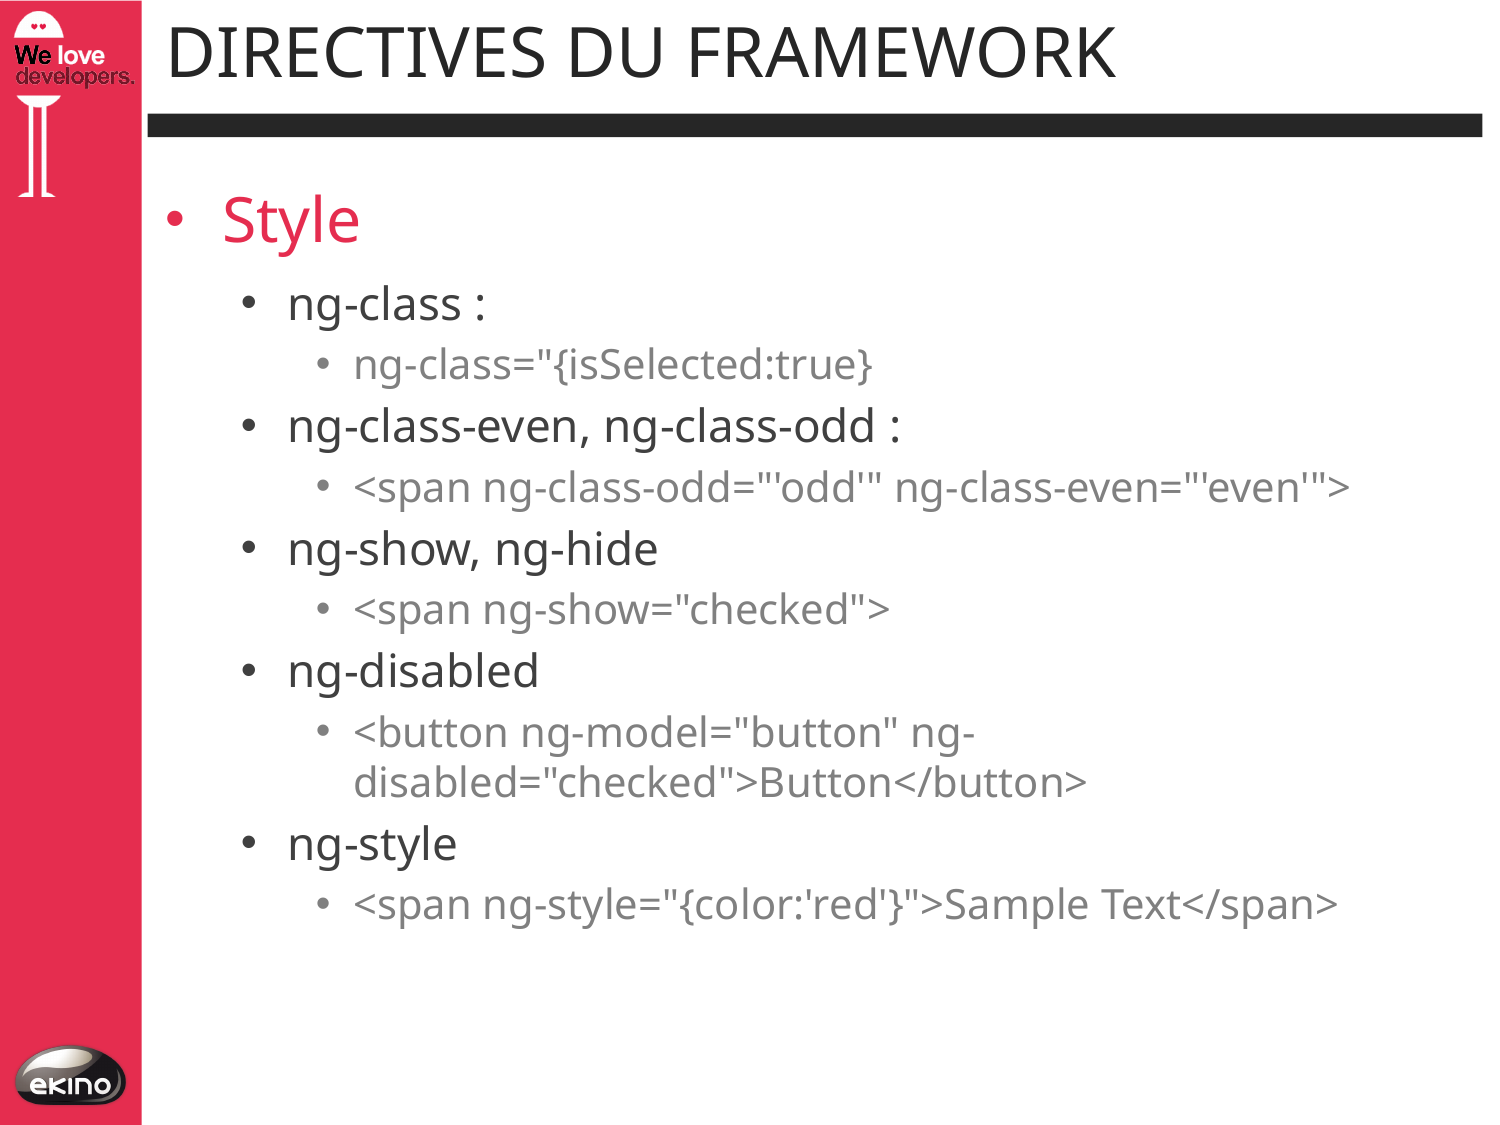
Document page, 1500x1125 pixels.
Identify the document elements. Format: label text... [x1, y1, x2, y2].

picture [11, 1041, 130, 1109]
picture [6, 1, 136, 197]
list Style ng-class : ng-class="{isSelected:true} ng-class-even, ng-class-odd : <span ng-class-odd="'odd'" ng-class-even="'even'"> ng-show, ng-hide <span ng-show="checked"> ng-disabled <button ng-model="button" ng-disabled="checked">Button</button> ng-style <span ng-style="{color:'red'}">Sample Text</span> [151, 172, 1483, 1043]
title Directives du framework [151, 0, 1483, 99]
